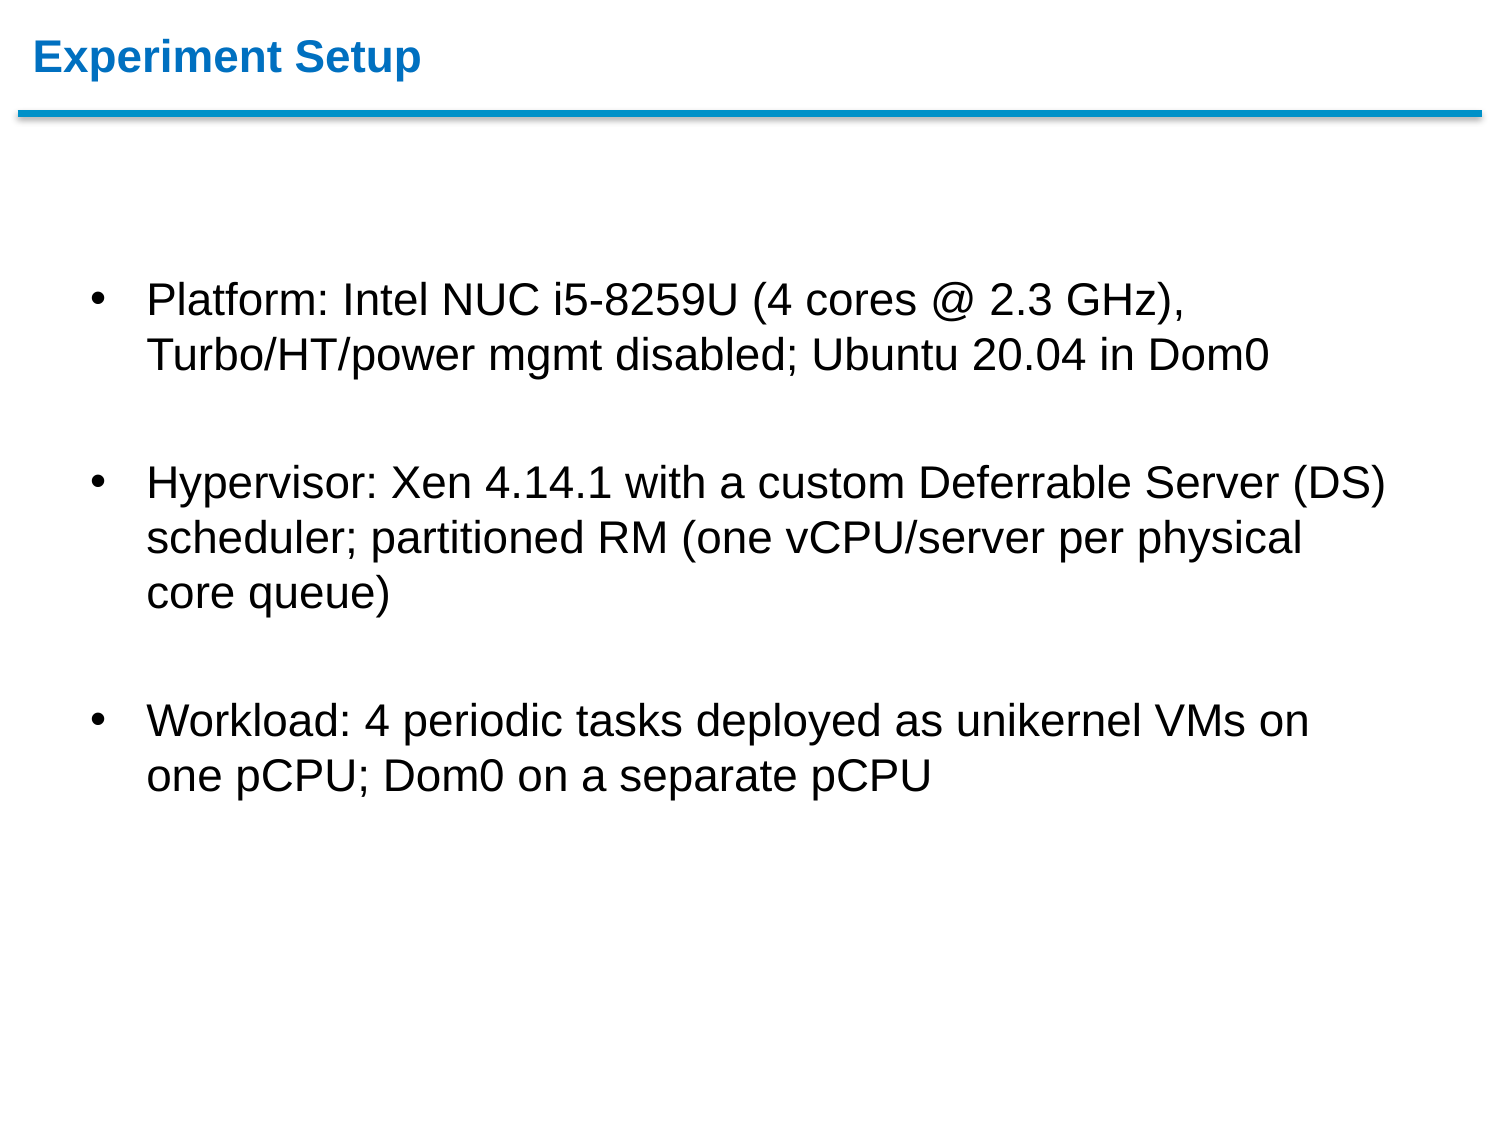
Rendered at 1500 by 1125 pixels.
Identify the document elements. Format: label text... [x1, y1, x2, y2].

title Experiment Setup [17, 19, 1385, 114]
list Platform: Intel NUC i5-8259U (4 cores @ 2.3 GHz), Turbo/HT/power mgmt disabled; Ubuntu 20.04 in Dom0 Hypervisor: Xen 4.14.1 with a custom Deferrable Server (DS) scheduler; partitioned RM (one vCPU/server per physical core queue) Workload: 4 periodic tasks deployed as unikernel VMs on one pCPU; Dom0 on a separate pCPU [75, 262, 1411, 1005]
